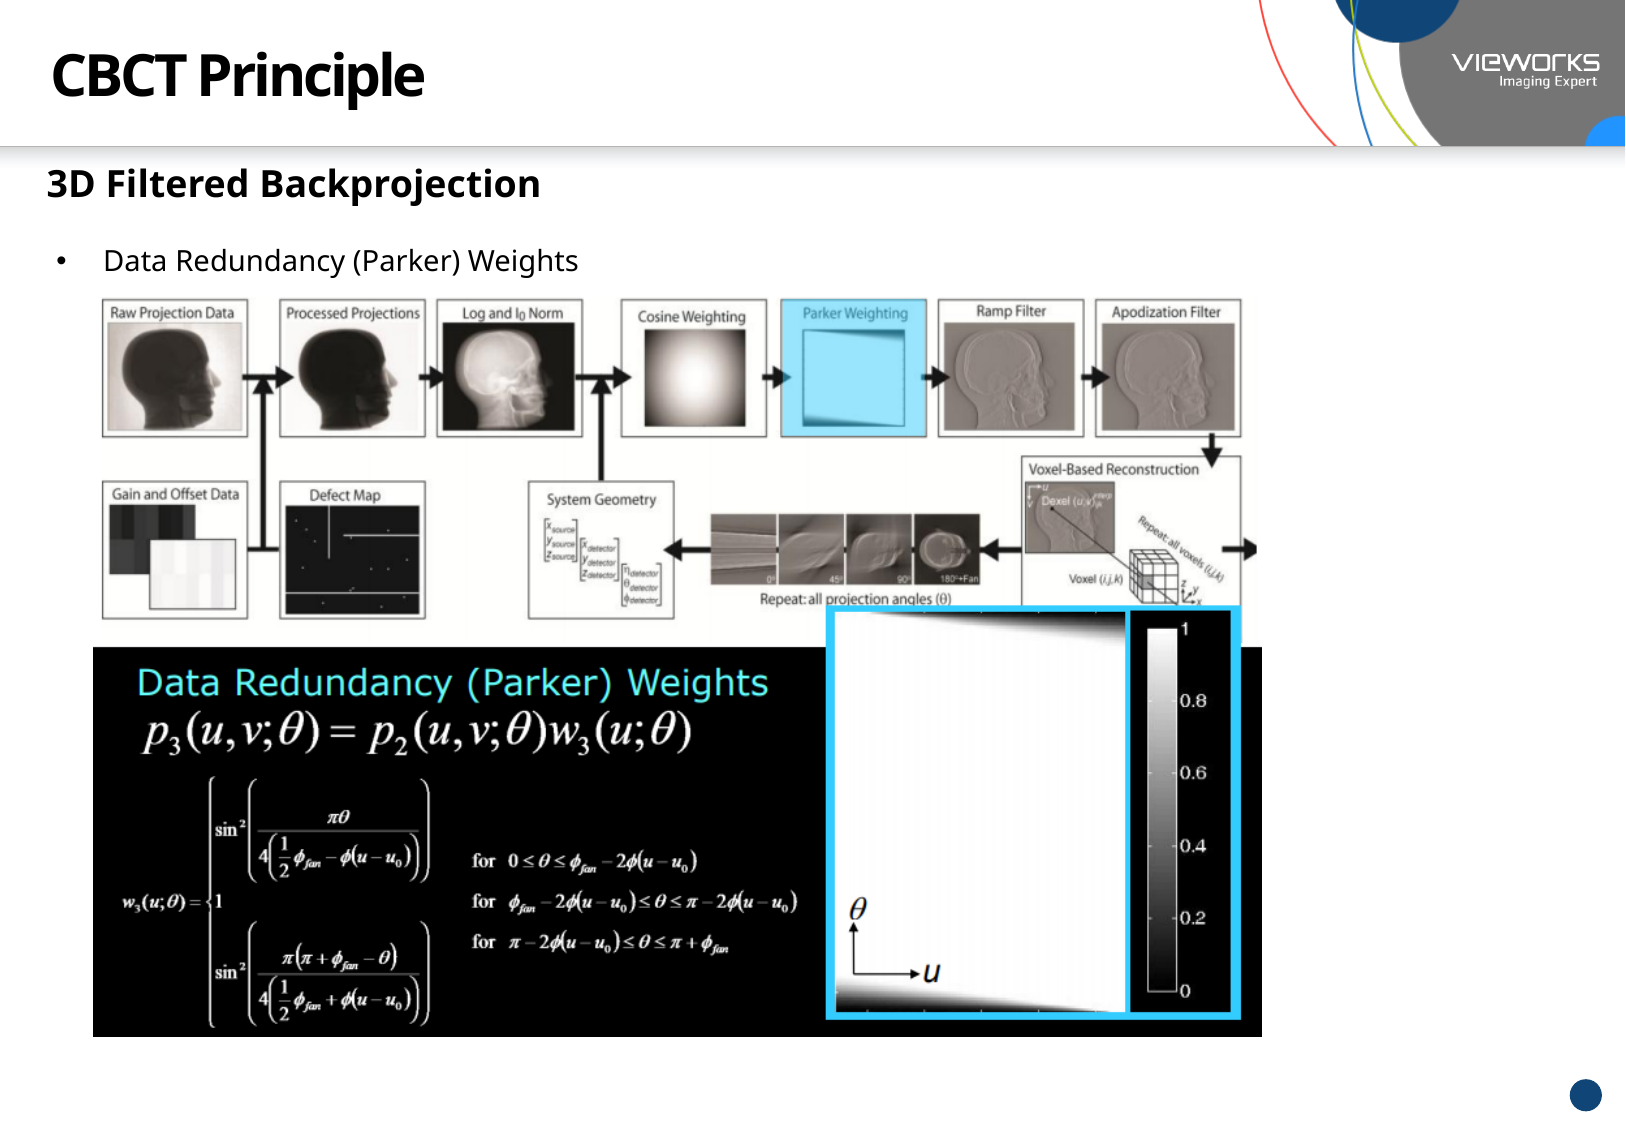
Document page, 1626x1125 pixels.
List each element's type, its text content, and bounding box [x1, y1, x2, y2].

title CBCT Principle [35, 24, 1498, 123]
text_box 3D Filtered Backprojection [31, 152, 955, 213]
picture [92, 290, 1262, 1037]
picture [1255, 0, 1625, 146]
text_box Data Redundancy (Parker) Weights [41, 235, 1625, 320]
